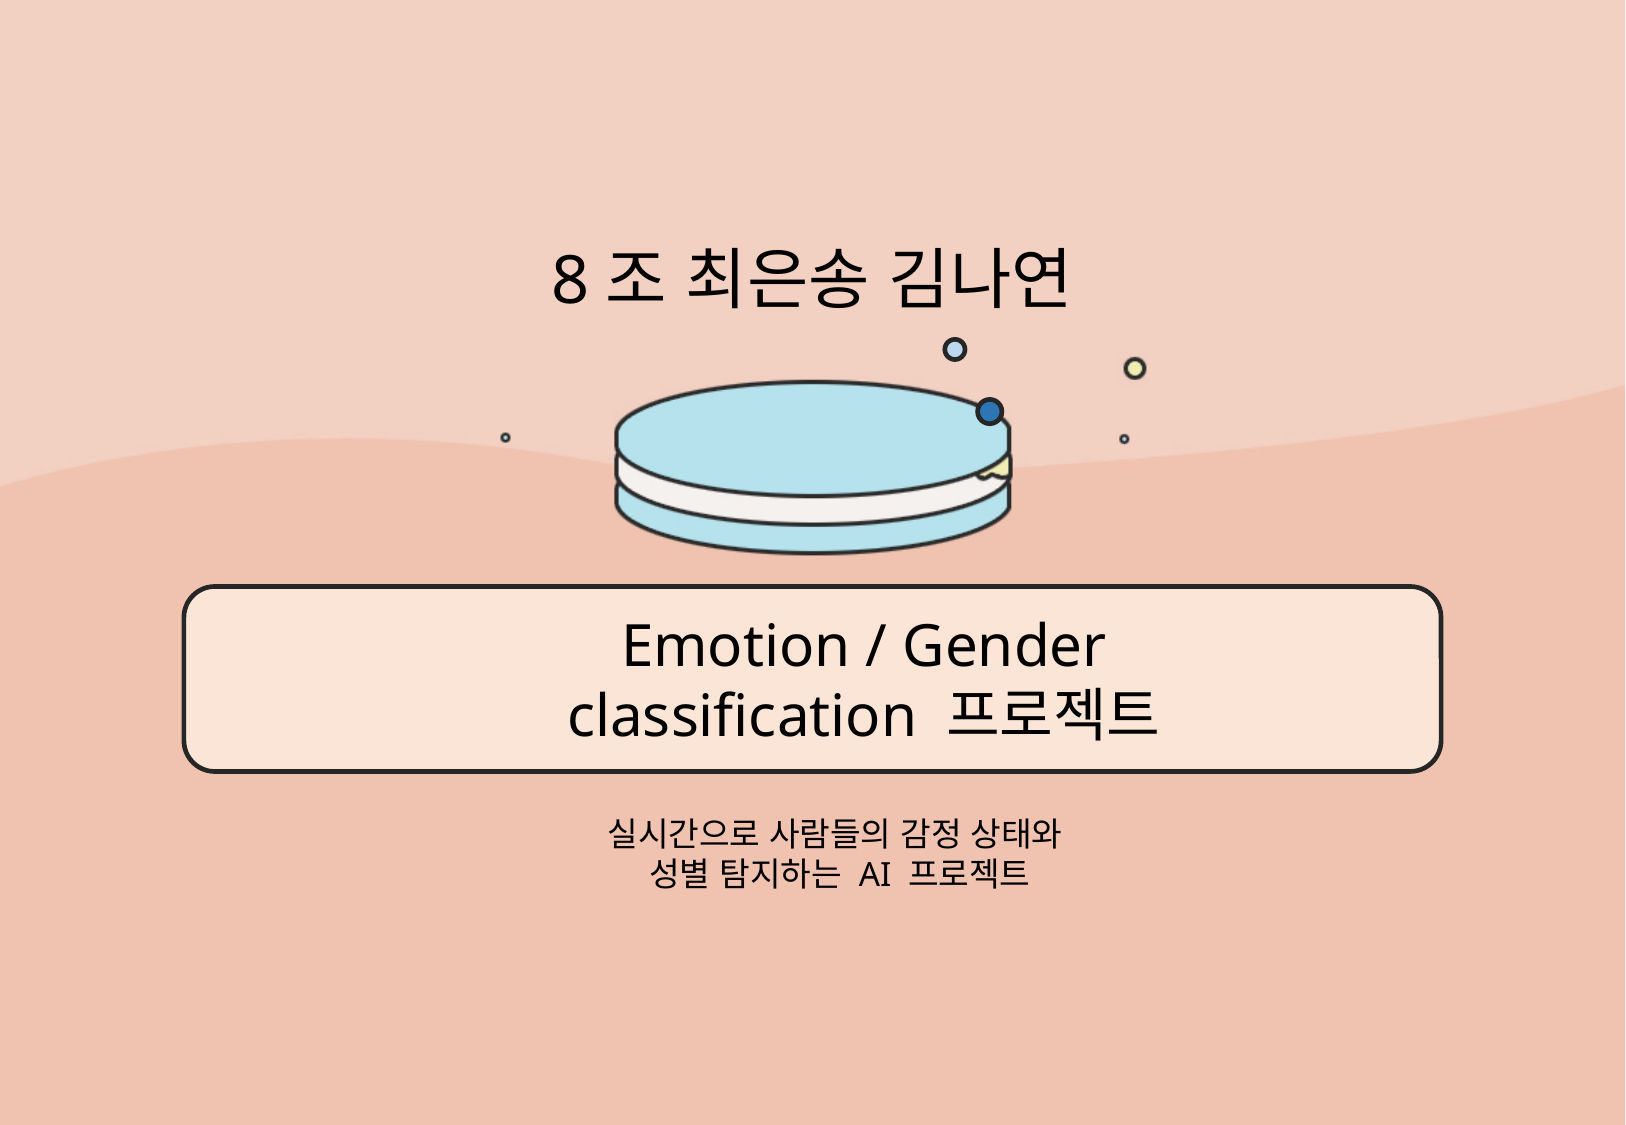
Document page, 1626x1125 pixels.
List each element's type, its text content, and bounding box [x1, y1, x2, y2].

text_box 8조 최은송 김나연 [473, 229, 1152, 324]
text_box [943, 338, 967, 361]
text_box 실시간으로 사람들의 감정 상태와 성별 탐지하는 AI 프로젝트 [439, 805, 1240, 935]
text_box [182, 585, 1443, 773]
text_box Emotion / Gender classification 프로젝트 [439, 600, 1288, 756]
picture [0, 0, 1626, 1125]
text_box [976, 398, 1003, 425]
